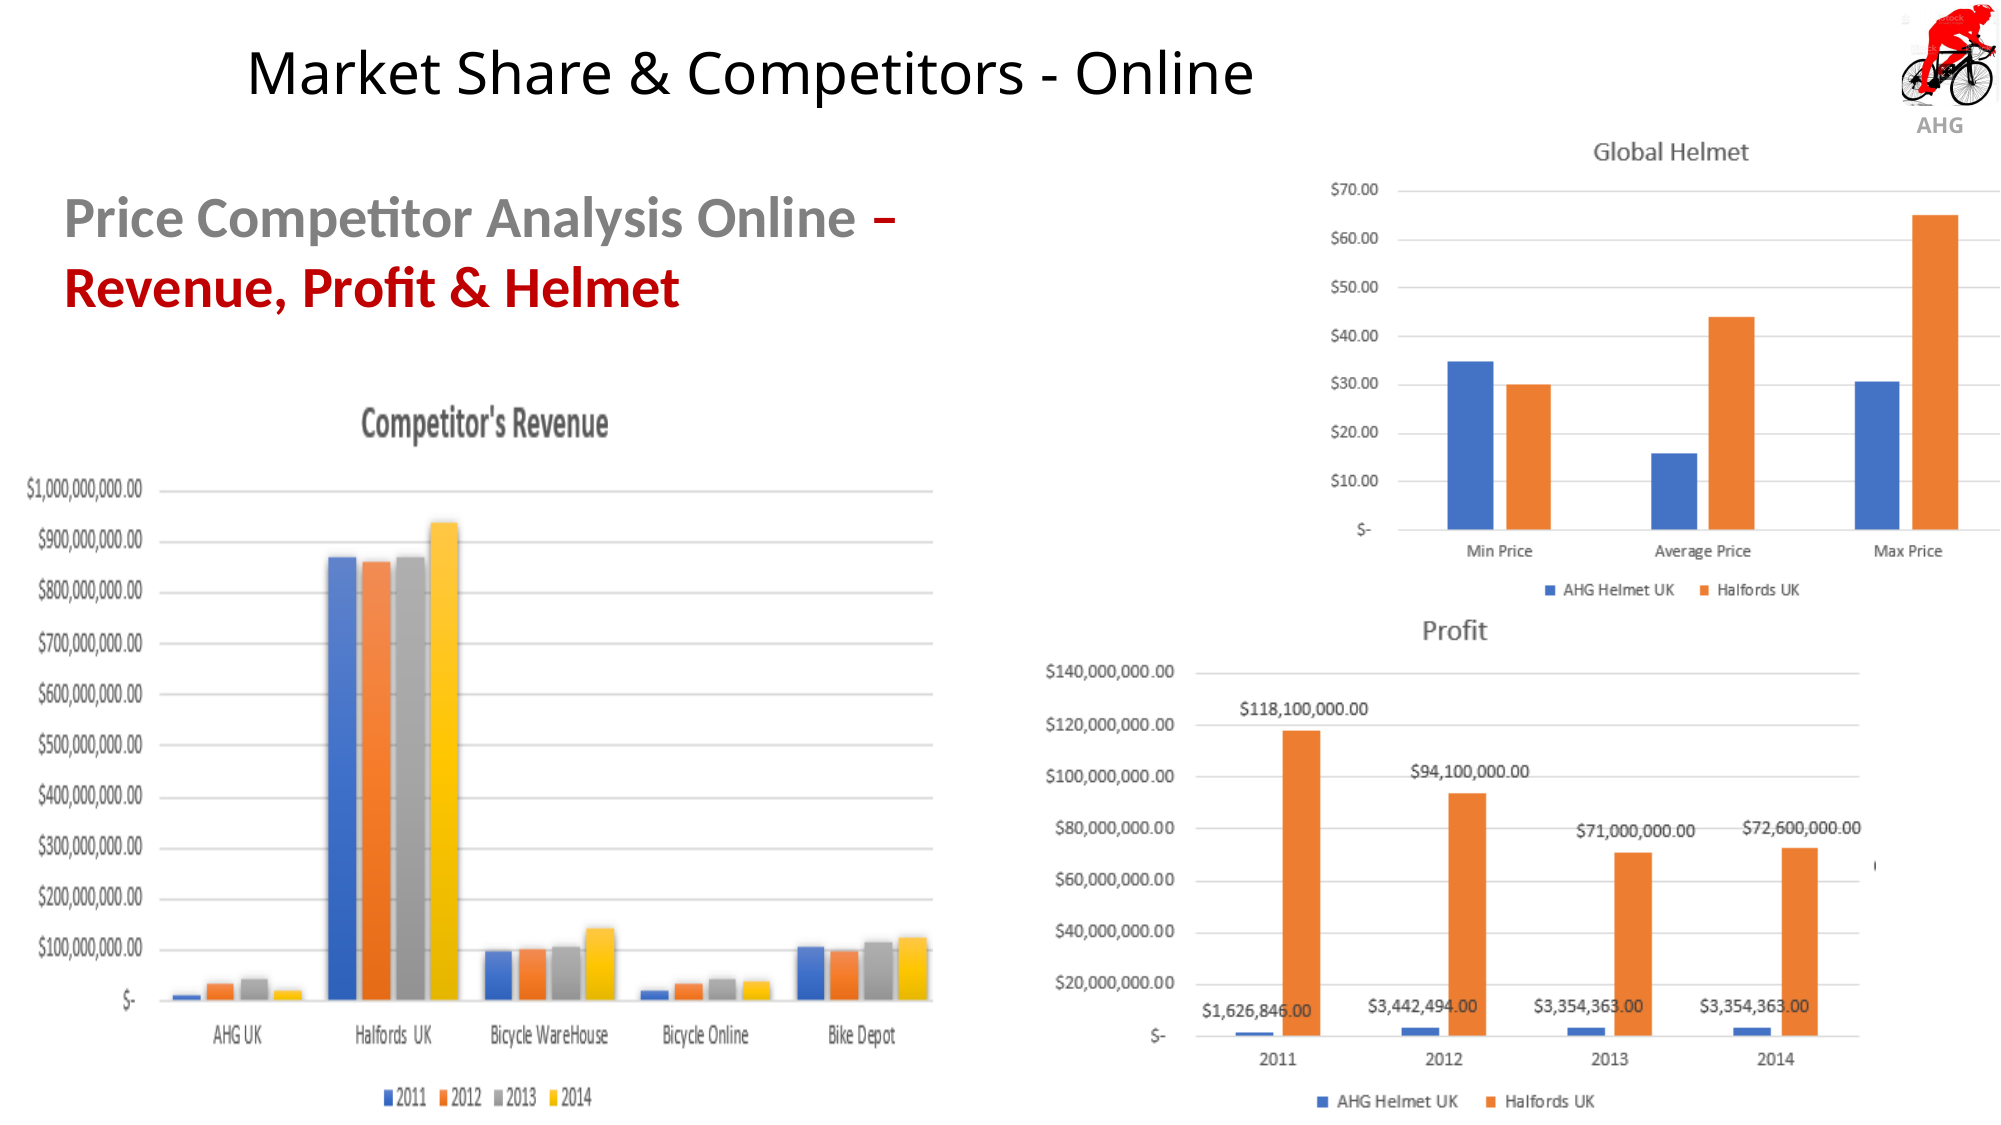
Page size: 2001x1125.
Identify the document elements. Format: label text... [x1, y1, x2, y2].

picture [1042, 132, 2000, 1125]
text_box Price Competitor Analysis Online – Revenue, Profit & Helmet [50, 171, 1129, 327]
text_box Market Share & Competitors - Online [232, 28, 1633, 114]
picture [25, 385, 933, 1125]
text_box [1901, 4, 2000, 148]
